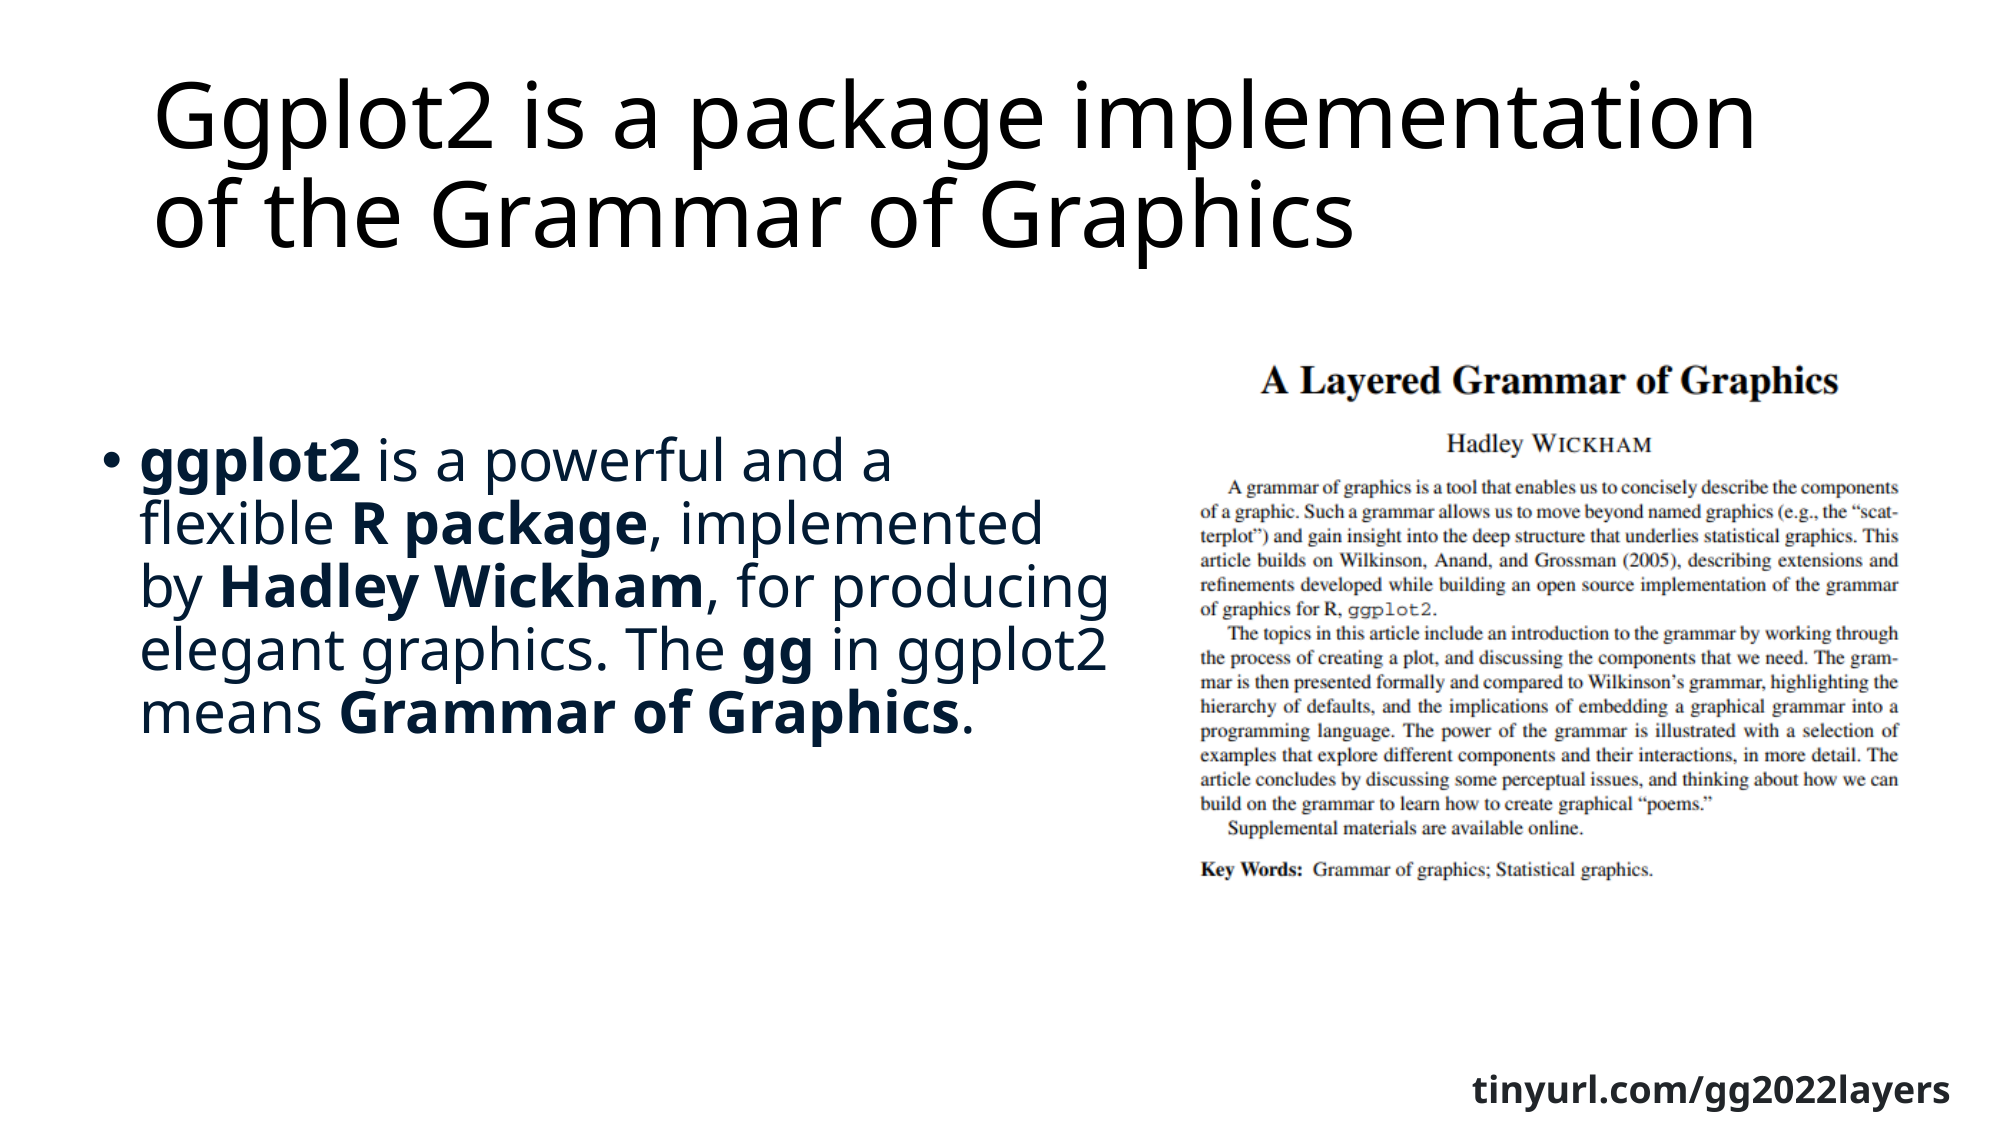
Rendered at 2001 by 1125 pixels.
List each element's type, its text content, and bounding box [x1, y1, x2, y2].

text_box tinyurl.com/gg2022layers [1457, 1058, 2000, 1118]
picture [1173, 332, 1953, 889]
title Ggplot2 is a package implementation of the Grammar of Graphics [137, 59, 1863, 278]
list ggplot2 is a powerful and a flexible R package, implemented by Hadley Wickham, for producing elegant graphics. The gg in ggplot2 means Grammar of Graphics. [86, 424, 1173, 799]
